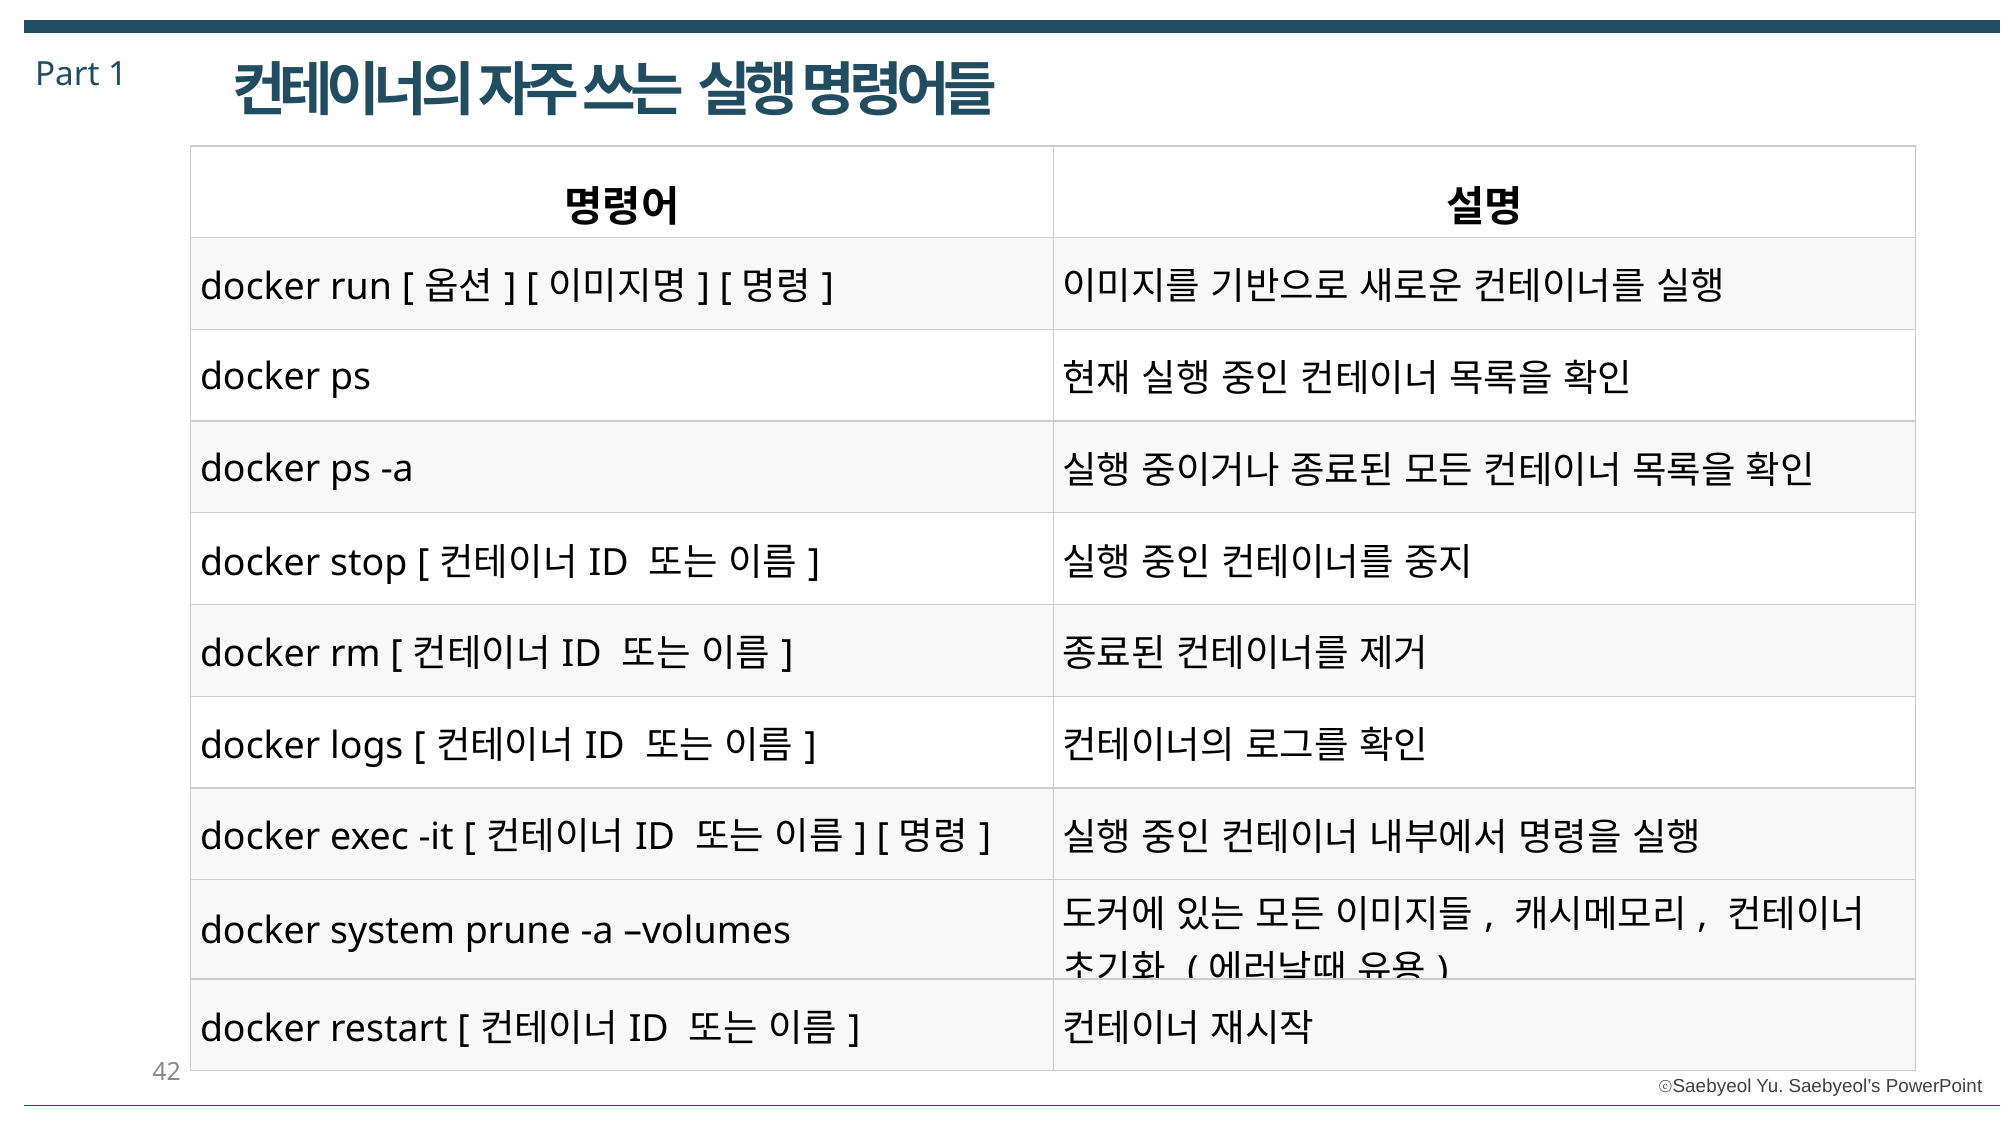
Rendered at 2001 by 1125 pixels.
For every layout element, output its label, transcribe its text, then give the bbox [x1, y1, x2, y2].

text_box Part 1 [20, 44, 143, 100]
table_cell docker run [옵션] [이미지명] [명령] [191, 238, 1053, 329]
table_cell docker rm [컨테이너ID 또는 이름] [191, 605, 1053, 696]
text_box 컨테이너의 자주 쓰는 실행 명령어들 [217, 44, 1012, 130]
table_header 명령어 [191, 147, 1053, 237]
table_cell docker system prune -a –volumes [191, 880, 1053, 978]
table_cell 실행 중인 컨테이너 내부에서 명령을 실행 [1054, 789, 1915, 879]
table_cell 실행 중이거나 종료된 모든 컨테이너 목록을 확인 [1054, 422, 1915, 512]
table_cell docker ps [191, 330, 1053, 420]
table_header 설명 [1054, 147, 1915, 237]
table_cell docker ps -a [191, 422, 1053, 512]
table_cell 현재 실행 중인 컨테이너 목록을 확인 [1054, 330, 1915, 420]
table_cell 종료된 컨테이너를 제거 [1054, 605, 1915, 696]
table_cell docker exec -it [컨테이너ID 또는 이름] [명령] [191, 789, 1053, 879]
table_cell 컨테이너 재시작 [1054, 980, 1915, 1070]
table_cell docker logs [컨테이너ID 또는 이름] [191, 697, 1053, 787]
table_cell 컨테이너의 로그를 확인 [1054, 697, 1915, 787]
table_cell docker restart [컨테이너ID 또는 이름] [191, 980, 1053, 1070]
table_cell docker stop [컨테이너ID 또는 이름] [191, 513, 1053, 604]
slide_number 42 [137, 1042, 588, 1103]
table_cell 실행 중인 컨테이너를 중지 [1054, 513, 1915, 604]
table_cell 도커에 있는 모든 이미지들, 캐시메모리, 컨테이너 초기화 (에러날때 유용) [1054, 880, 1915, 978]
table_cell 이미지를 기반으로 새로운 컨테이너를 실행 [1054, 238, 1915, 329]
